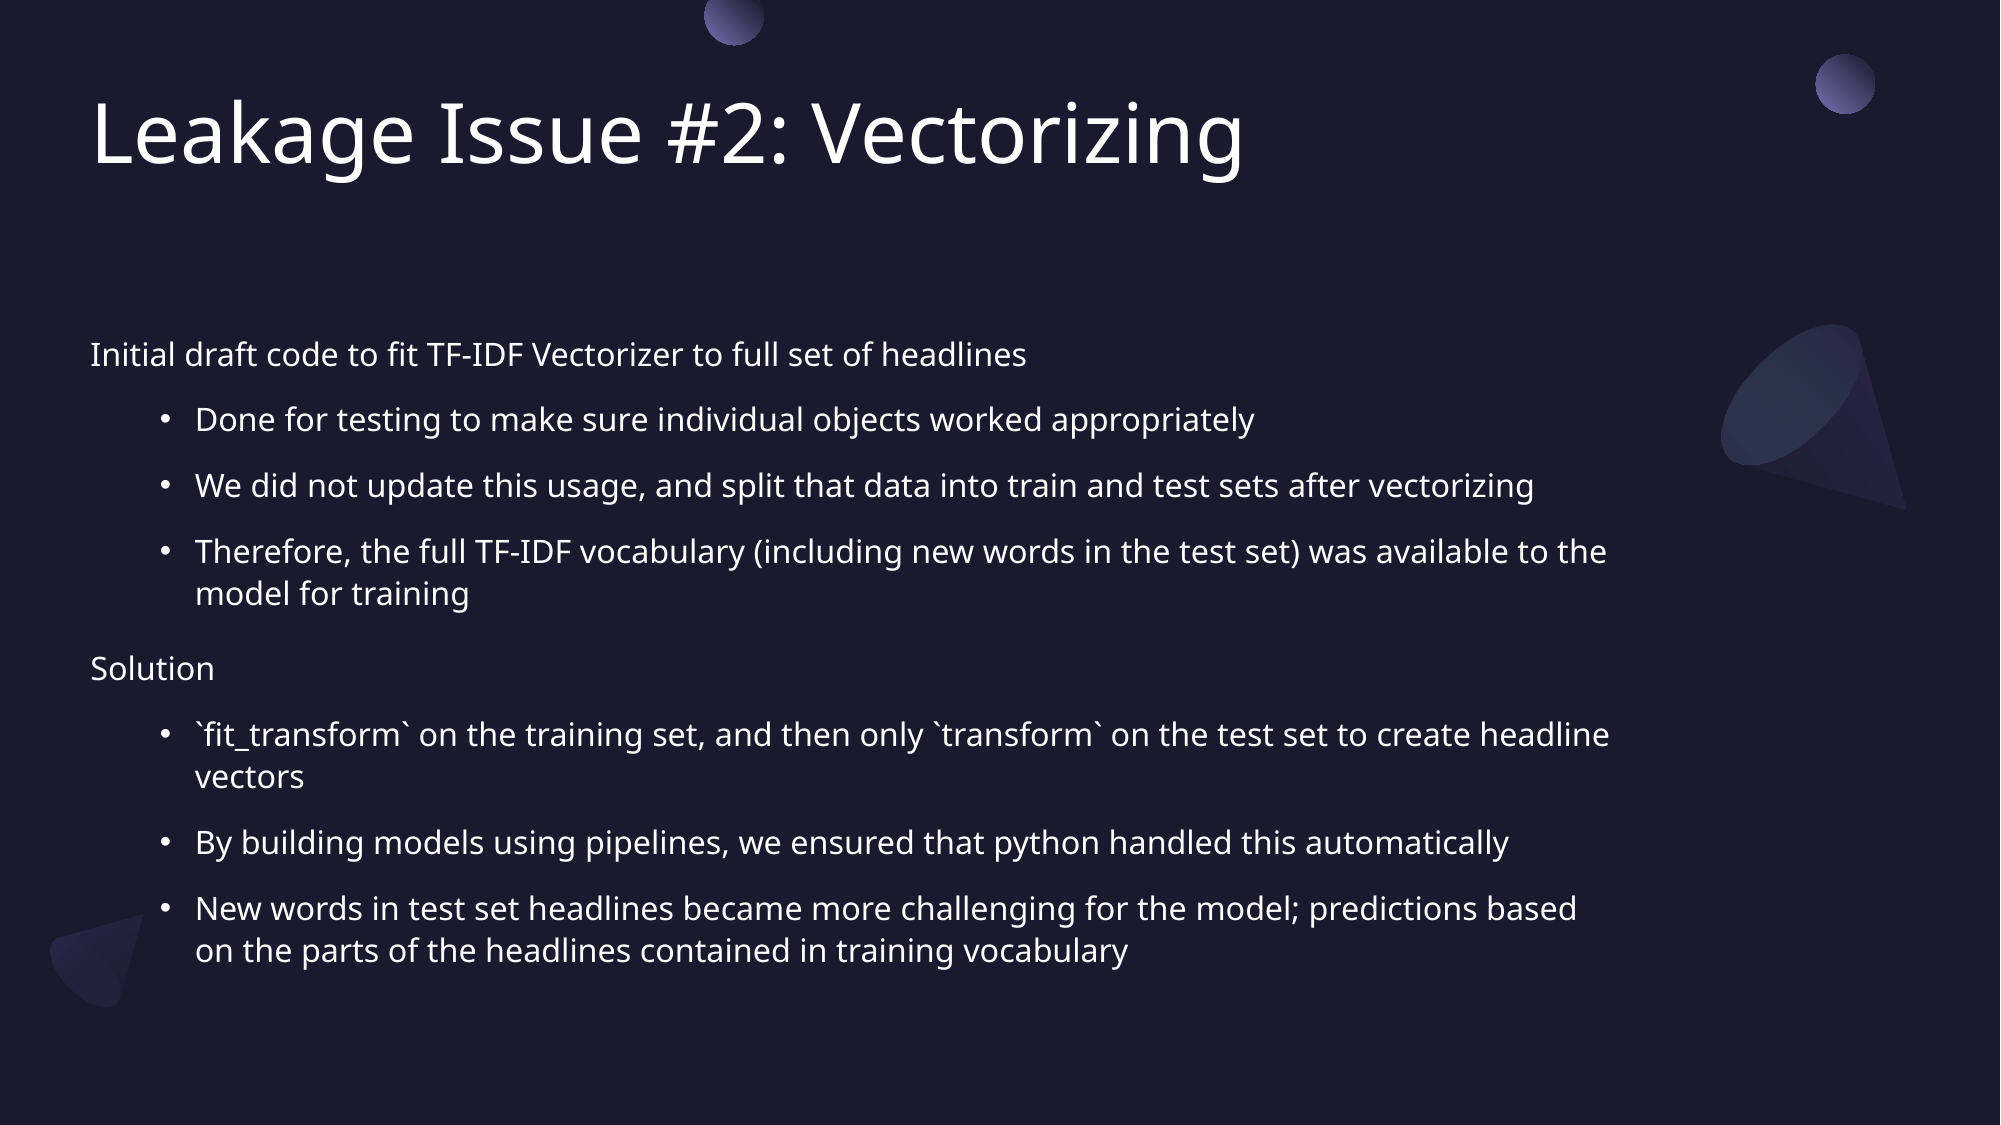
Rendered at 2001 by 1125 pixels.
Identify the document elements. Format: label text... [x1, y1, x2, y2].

list Initial draft code to fit TF-IDF Vectorizer to full set of headlines Done for testing to make sure individual objects worked appropriately We did not update this usage, and split that data into train and test sets after vectorizing Therefore, the full TF-IDF vocabulary (including new words in the test set) was available to the model for training Solution `fit_transform` on the training set, and then only `transform` on the test set to create headline vectors By building models using pipelines, we ensured that python handled this automatically New words in test set headlines became more challenging for the model; predictions based on the parts of the headlines contained in training vocabulary [90, 322, 1638, 978]
title Leakage Issue #2: Vectorizing [90, 80, 1910, 299]
